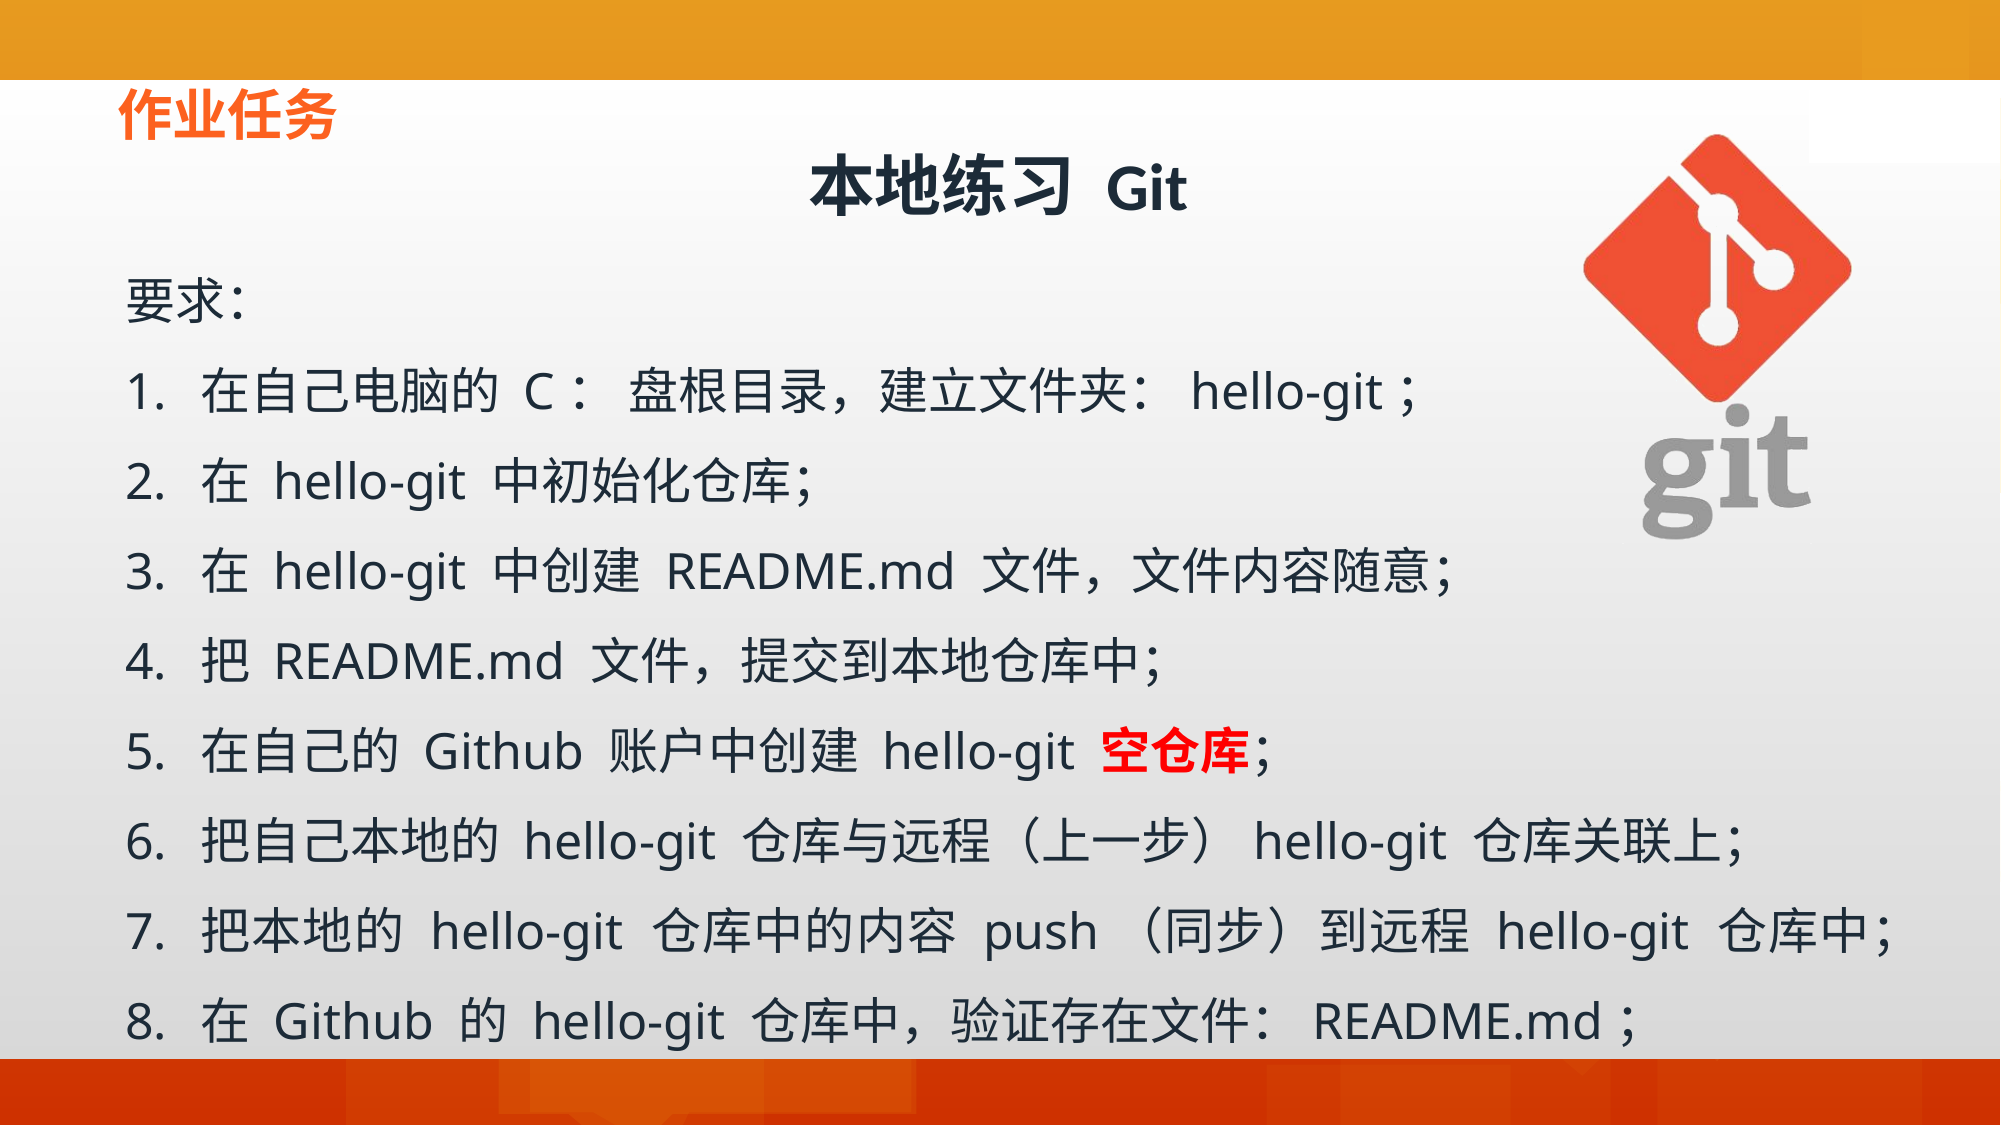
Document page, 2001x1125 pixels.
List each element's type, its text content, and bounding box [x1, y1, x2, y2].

text_box 本地练习 Git [793, 136, 1204, 231]
picture [1507, 0, 2000, 544]
text_box 作业任务 [102, 72, 567, 154]
text_box [1564, 786, 2000, 1125]
text_box 要求： 在自己电脑的 C： 盘根目录，建立文件夹：hello-git； 在 hello-git 中初始化仓库； 在 hello-git 中创建 README.md 文件，文件内容随意； 把 README.md 文件，提交到本地仓库中； 在自己的 Github 账户中创建 hello-git 空仓库； 把自己本地的 hello-git 仓库与远程（上一步）hello-git 仓库关联上； 把本地的 hello-git 仓库中的内容 push（同步）到远程 hello-git 仓库中； 在 Github 的 hello-git 仓库中，验证存在文件：README.md； [110, 232, 1886, 1057]
